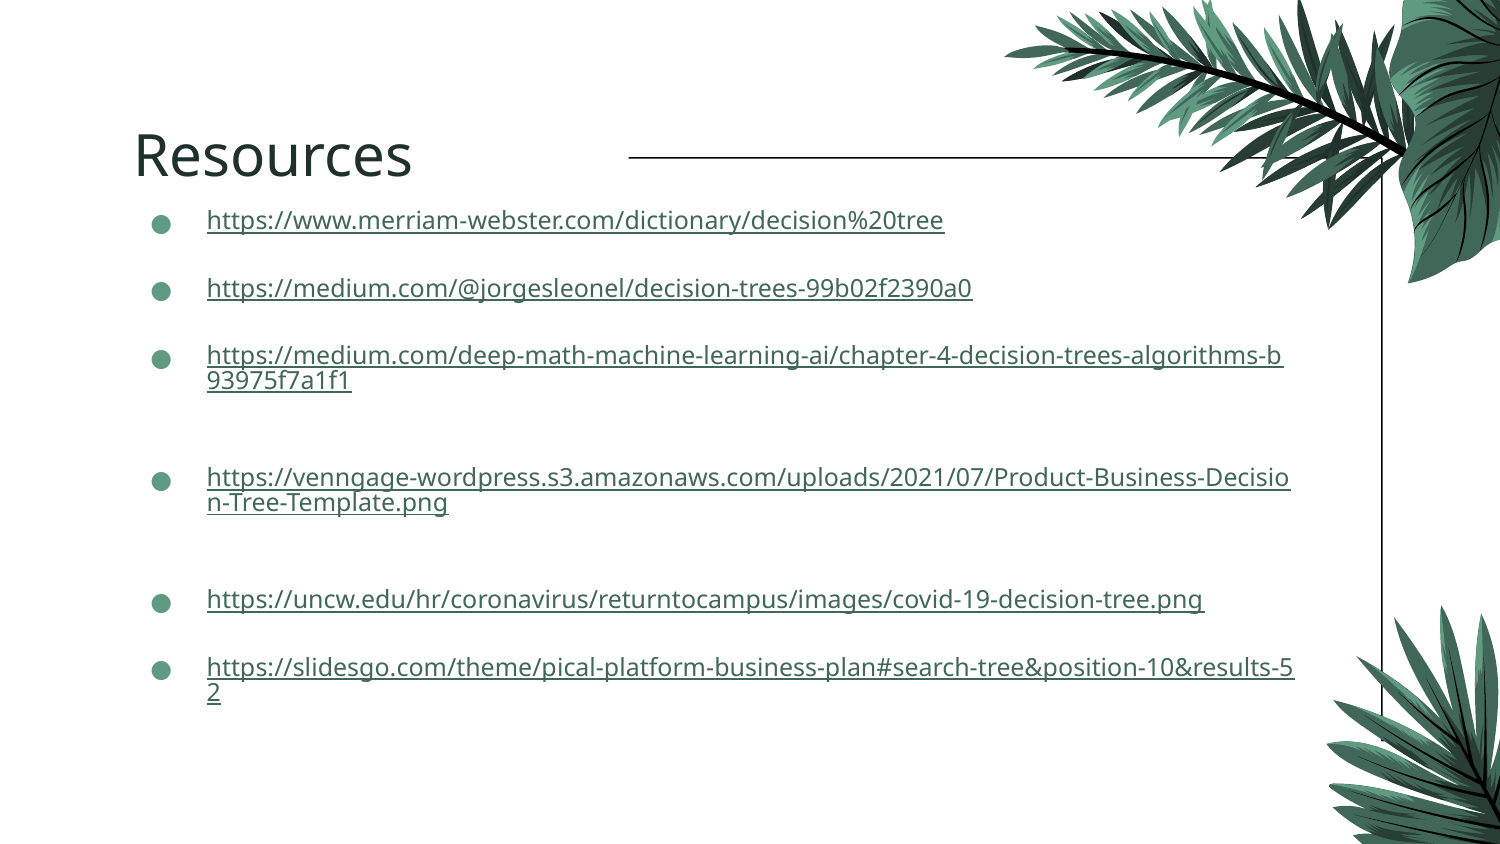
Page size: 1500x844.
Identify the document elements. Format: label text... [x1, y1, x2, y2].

subtitle https://www.merriam-webster.com/dictionary/decision%20tree https://medium.com/@jorgesleonel/decision-trees-99b02f2390a0 https://medium.com/deep-math-machine-learning-ai/chapter-4-decision-trees-algorithms-b93975f7a1f1 https://venngage-wordpress.s3.amazonaws.com/uploads/2021/07/Product-Business-Decision-Tree-Template.png https://uncw.edu/hr/coronavirus/returntocampus/images/covid-19-decision-tree.png https://slidesgo.com/theme/pical-platform-business-plan#search-tree&position-10&results-52 [116, 189, 1311, 654]
title Resources [118, 103, 562, 189]
